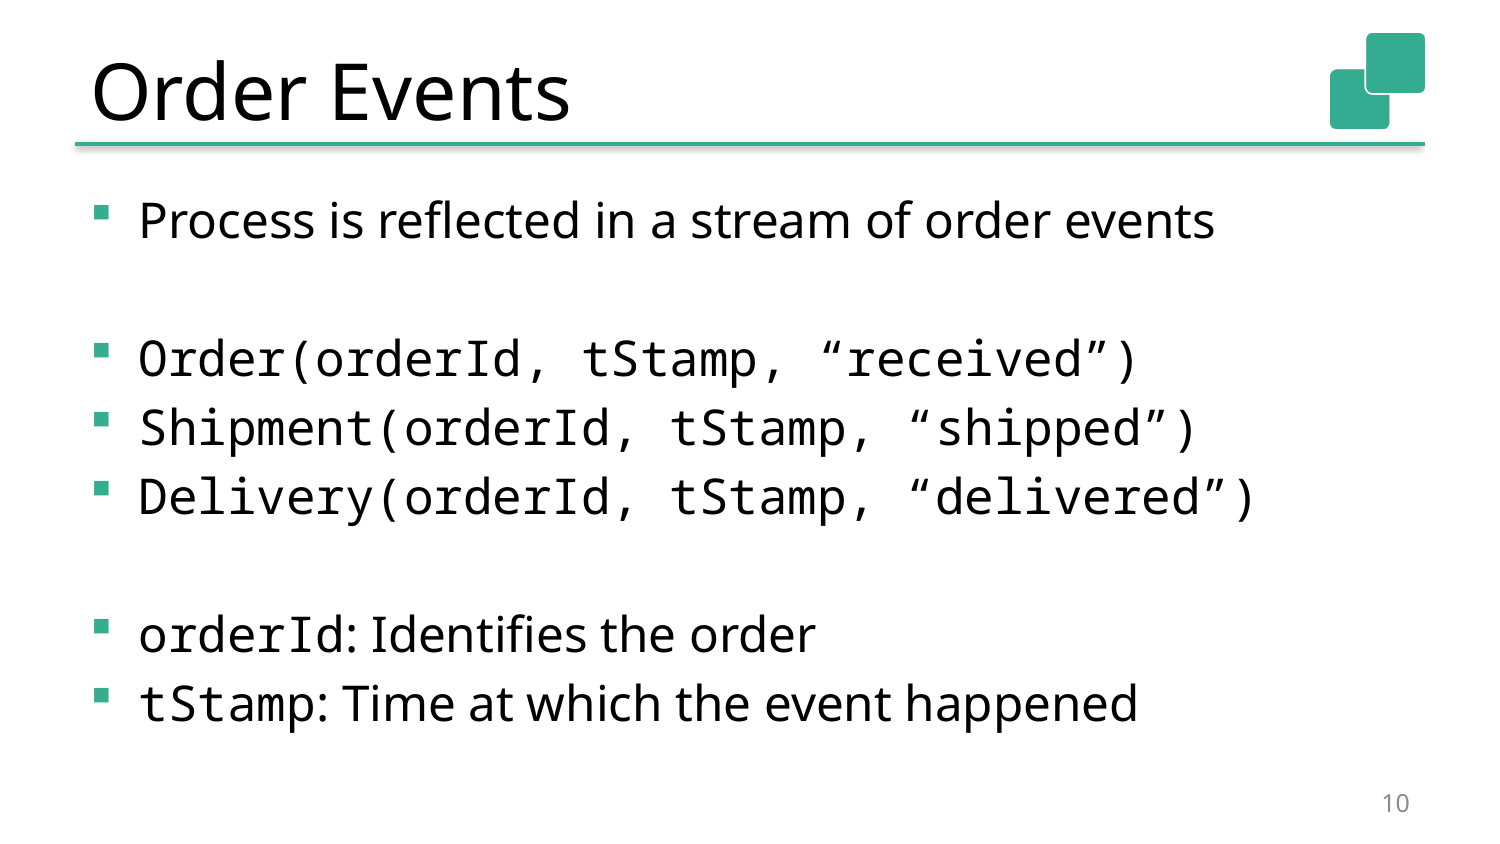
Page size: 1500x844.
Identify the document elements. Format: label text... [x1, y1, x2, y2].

title Order Events [75, 33, 1302, 145]
slide_number 10 [1074, 782, 1425, 827]
list Process is reflected in a stream of order events Order(orderId, tStamp, “received”) Shipment(orderId, tStamp, “shipped”) Delivery(orderId, tStamp, “delivered”) orderId: Identifies the order tStamp: Time at which the event happened [75, 181, 1425, 754]
picture [1330, 33, 1425, 129]
